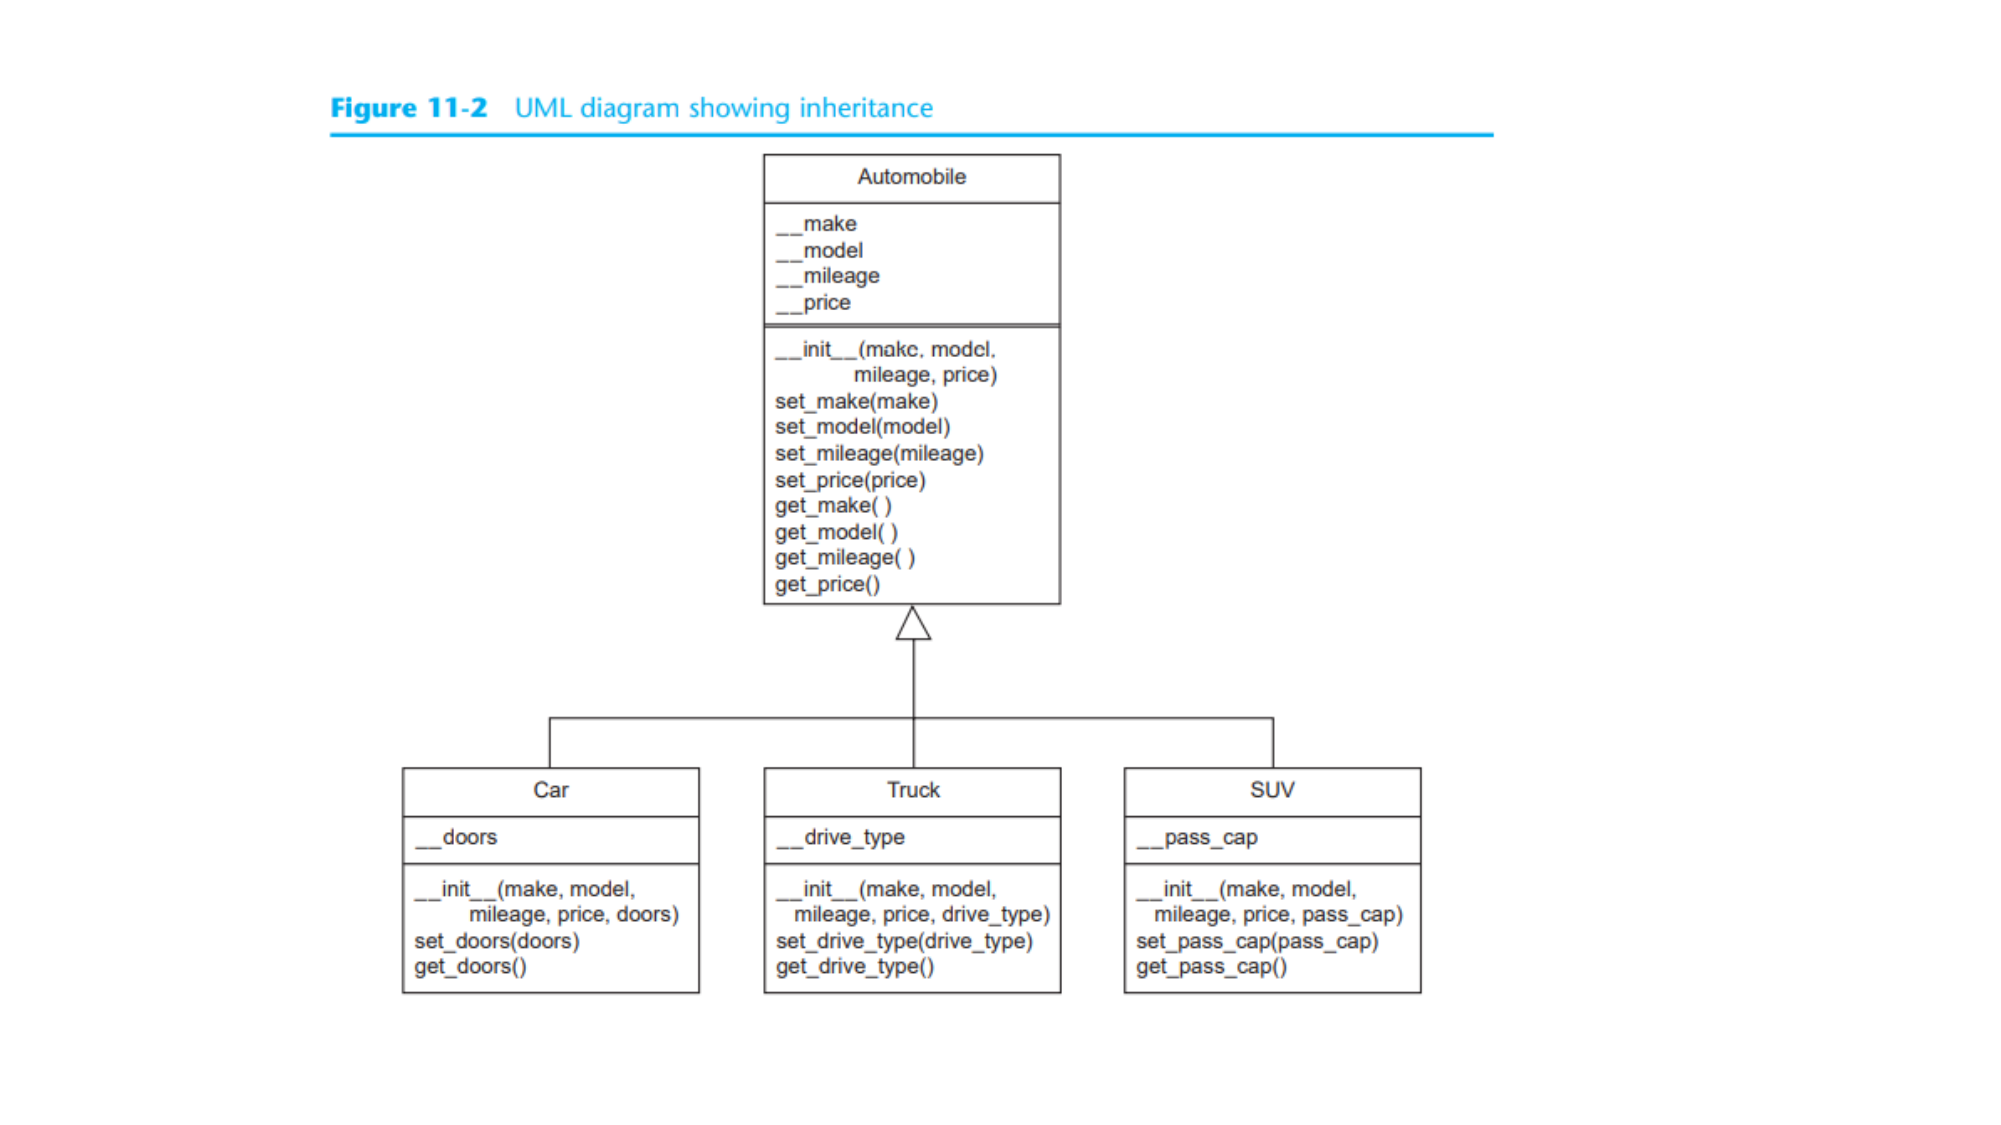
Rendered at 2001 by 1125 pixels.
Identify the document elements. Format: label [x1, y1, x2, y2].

picture [319, 72, 1535, 1053]
